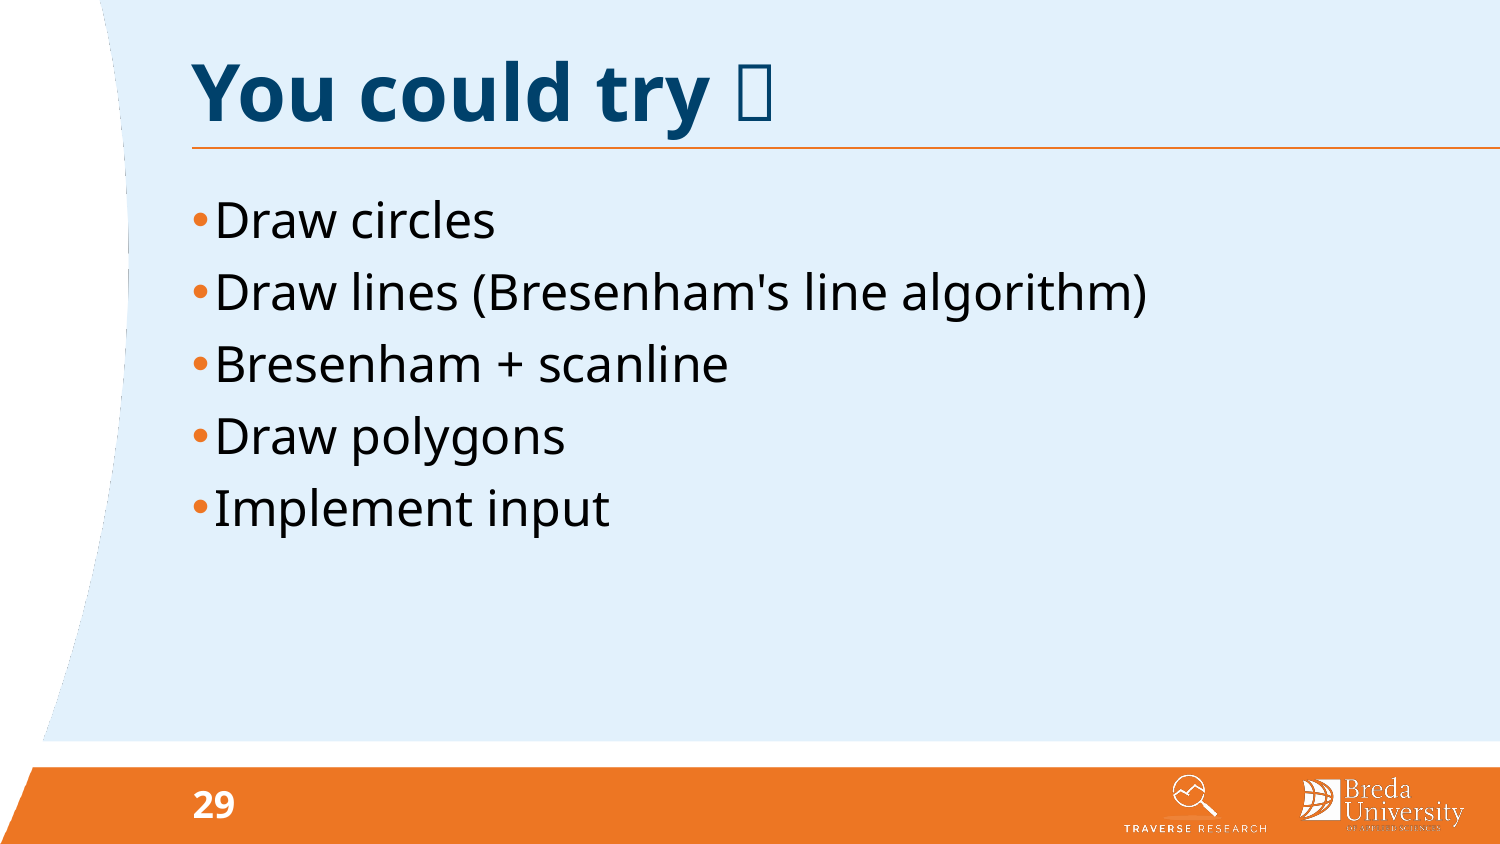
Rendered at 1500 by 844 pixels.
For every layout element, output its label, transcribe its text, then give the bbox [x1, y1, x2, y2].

list Draw circles Draw lines (Bresenham's line algorithm) Bresenham + scanline Draw polygons Implement input [191, 176, 1341, 741]
slide_number 29 [177, 773, 351, 819]
title You could try 🔬 [191, 3, 1341, 138]
picture [0, 0, 1500, 844]
